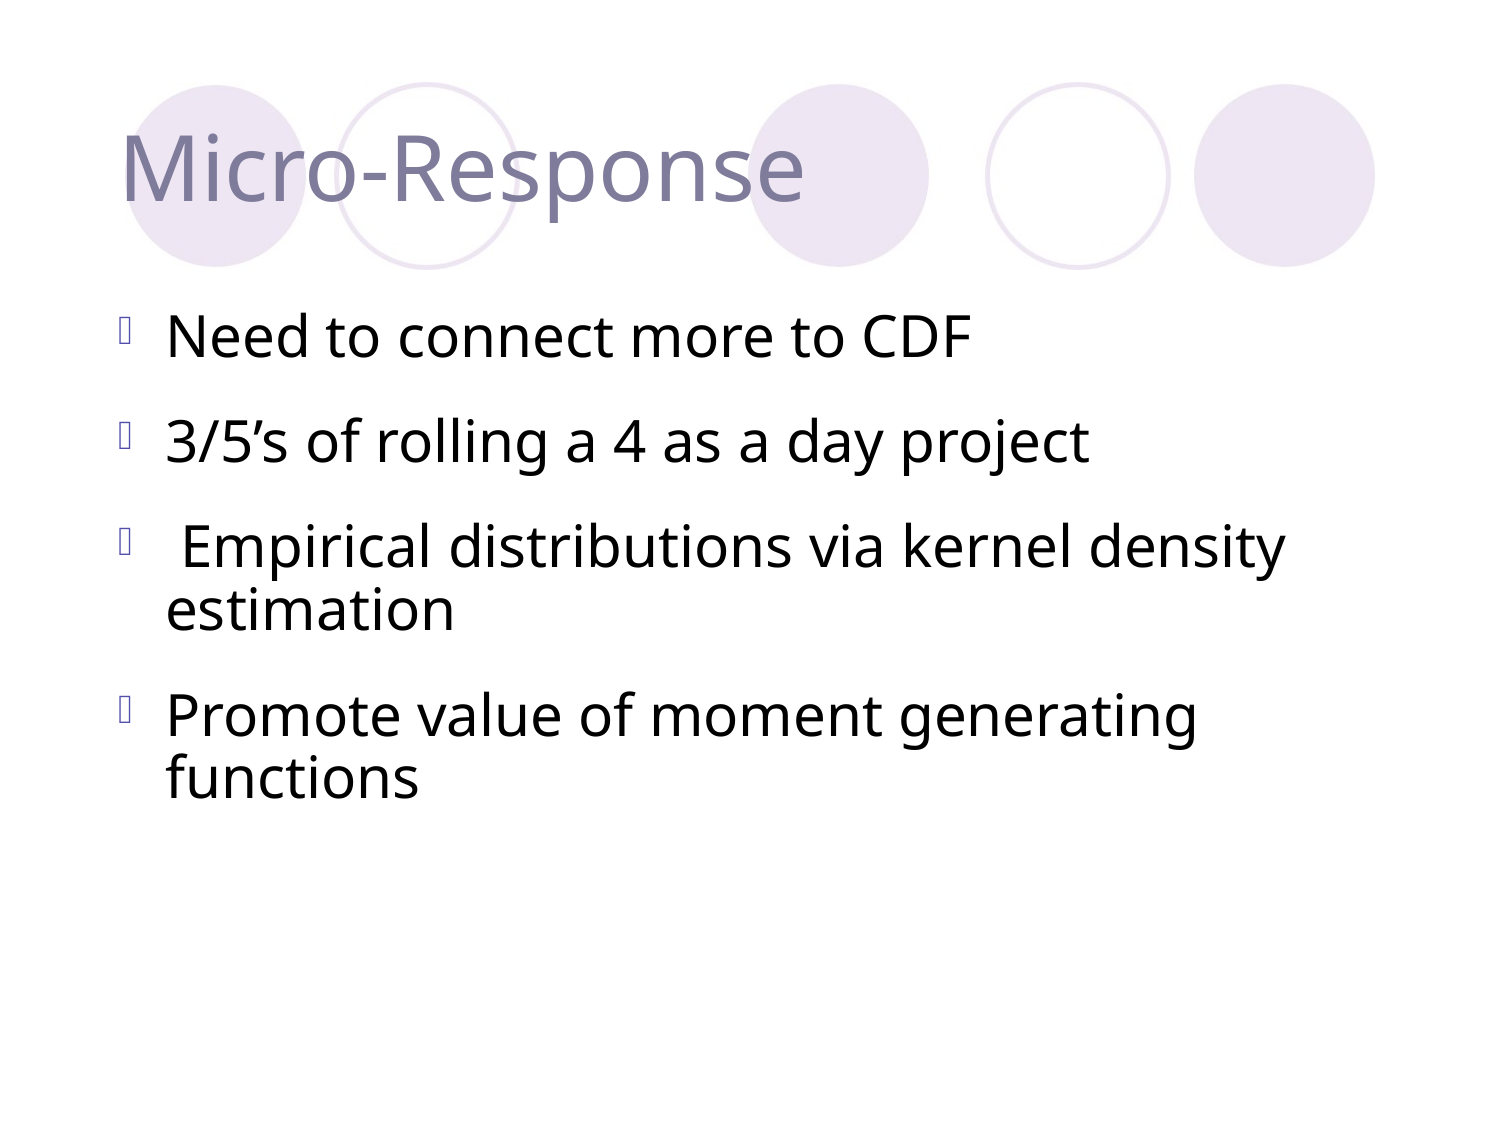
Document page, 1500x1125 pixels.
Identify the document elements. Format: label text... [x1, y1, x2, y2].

title Micro-Response [103, 59, 1397, 271]
list Need to connect more to CDF 3/5’s of rolling a 4 as a day project Empirical distributions via kernel density estimation Promote value of moment generating functions [103, 299, 1397, 1014]
